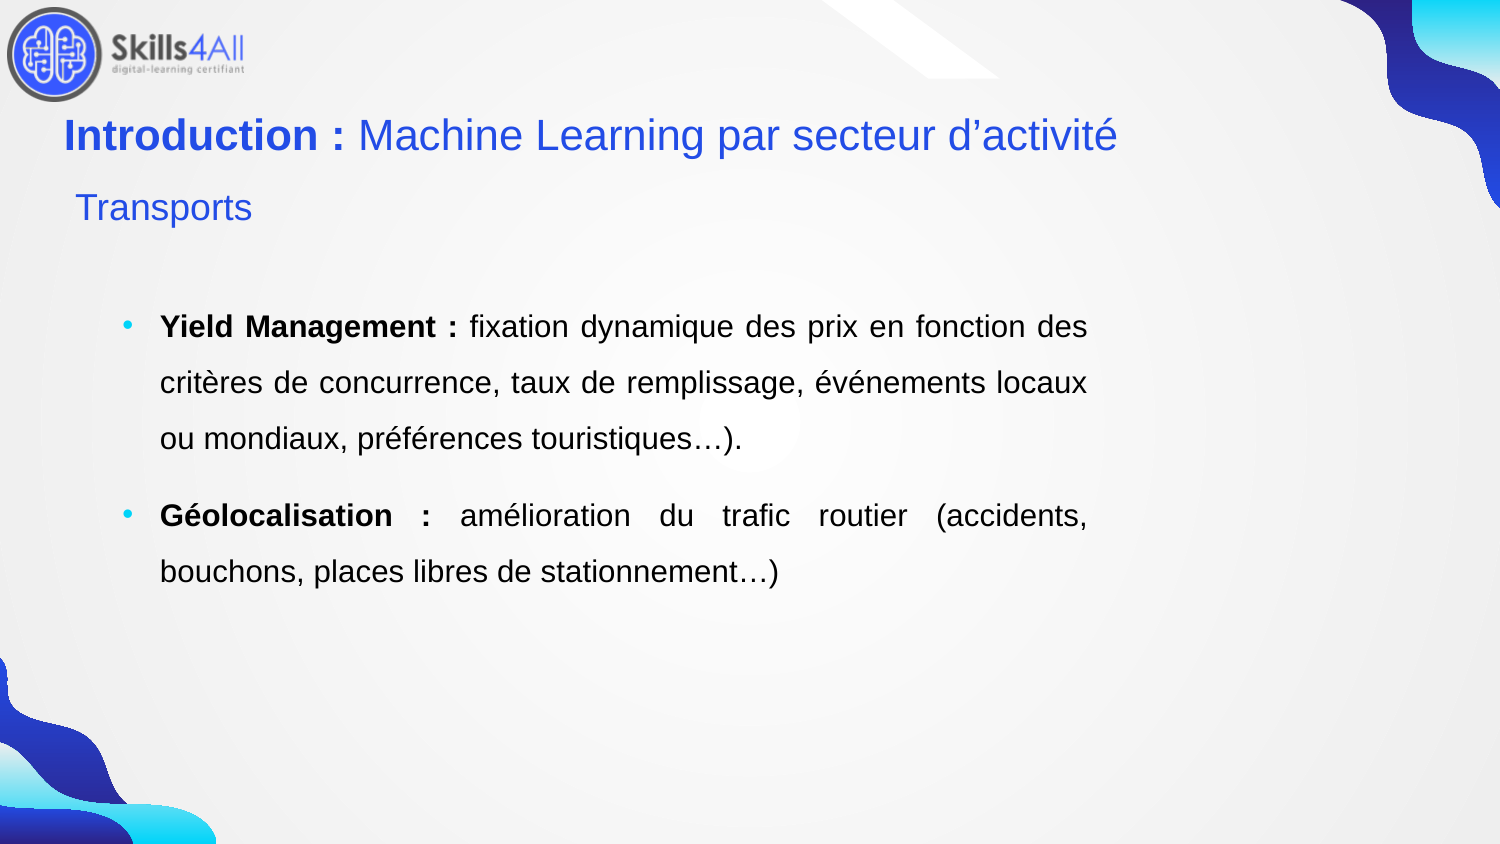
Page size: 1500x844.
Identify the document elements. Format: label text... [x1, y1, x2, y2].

title Introduction : Machine Learning par secteur d’activité [63, 91, 1163, 160]
text_box Transports [63, 182, 1090, 229]
picture [7, 7, 244, 102]
list Yield Management : fixation dynamique des prix en fonction des critères de concurrence, taux de remplissage, événements locaux ou mondiaux, préférences touristiques…). Géolocalisation : amélioration du trafic routier (accidents, bouchons, places libres de stationnement…) [122, 287, 1090, 662]
